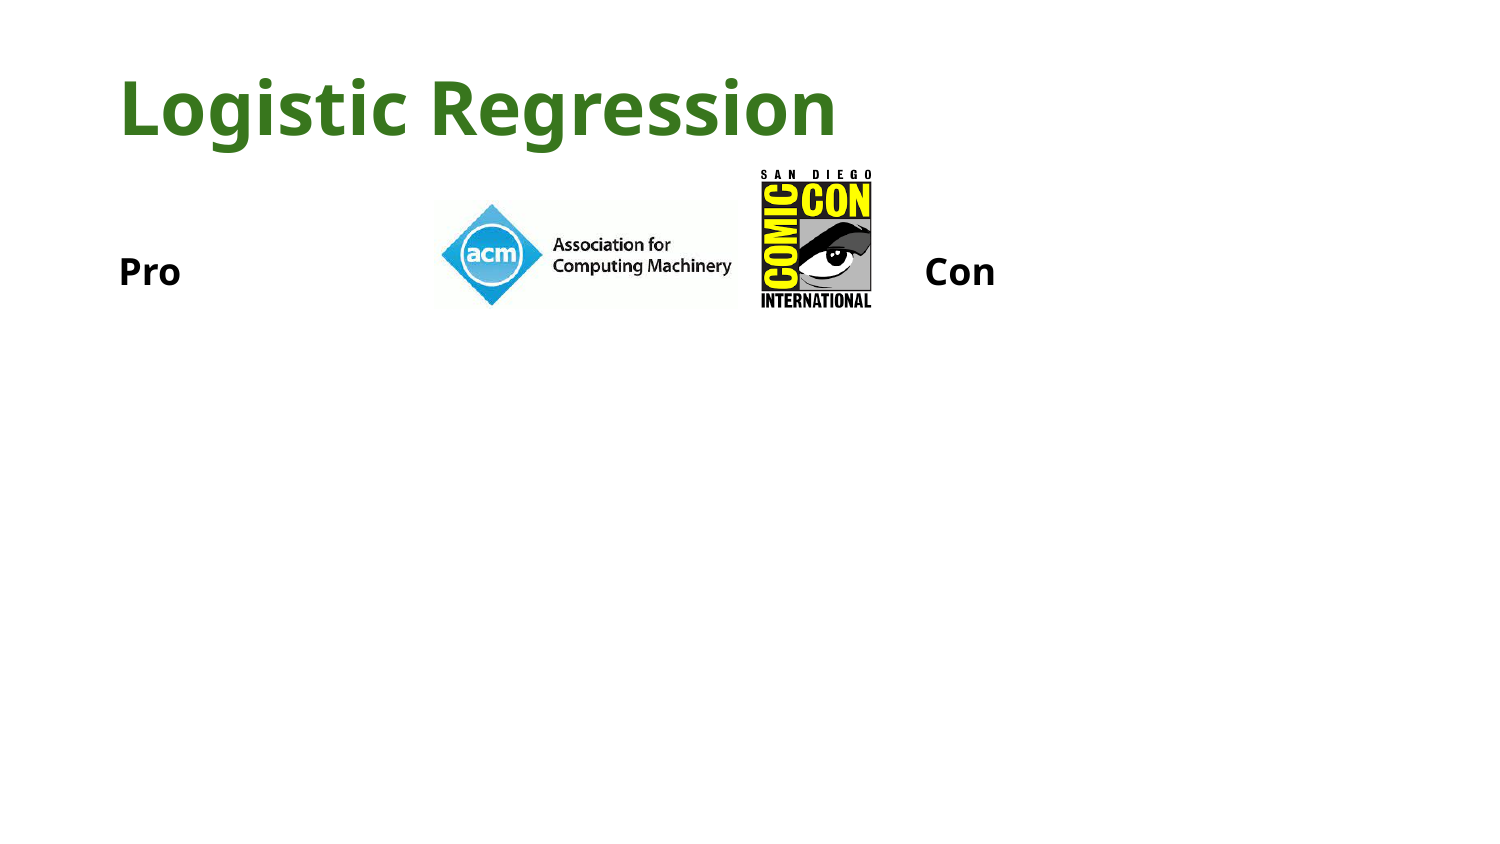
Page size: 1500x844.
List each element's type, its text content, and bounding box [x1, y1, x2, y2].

list Pro [103, 206, 429, 309]
list Con [876, 206, 1398, 309]
picture [759, 168, 873, 310]
title Logistic Regression [103, 44, 1398, 208]
picture [434, 199, 739, 309]
